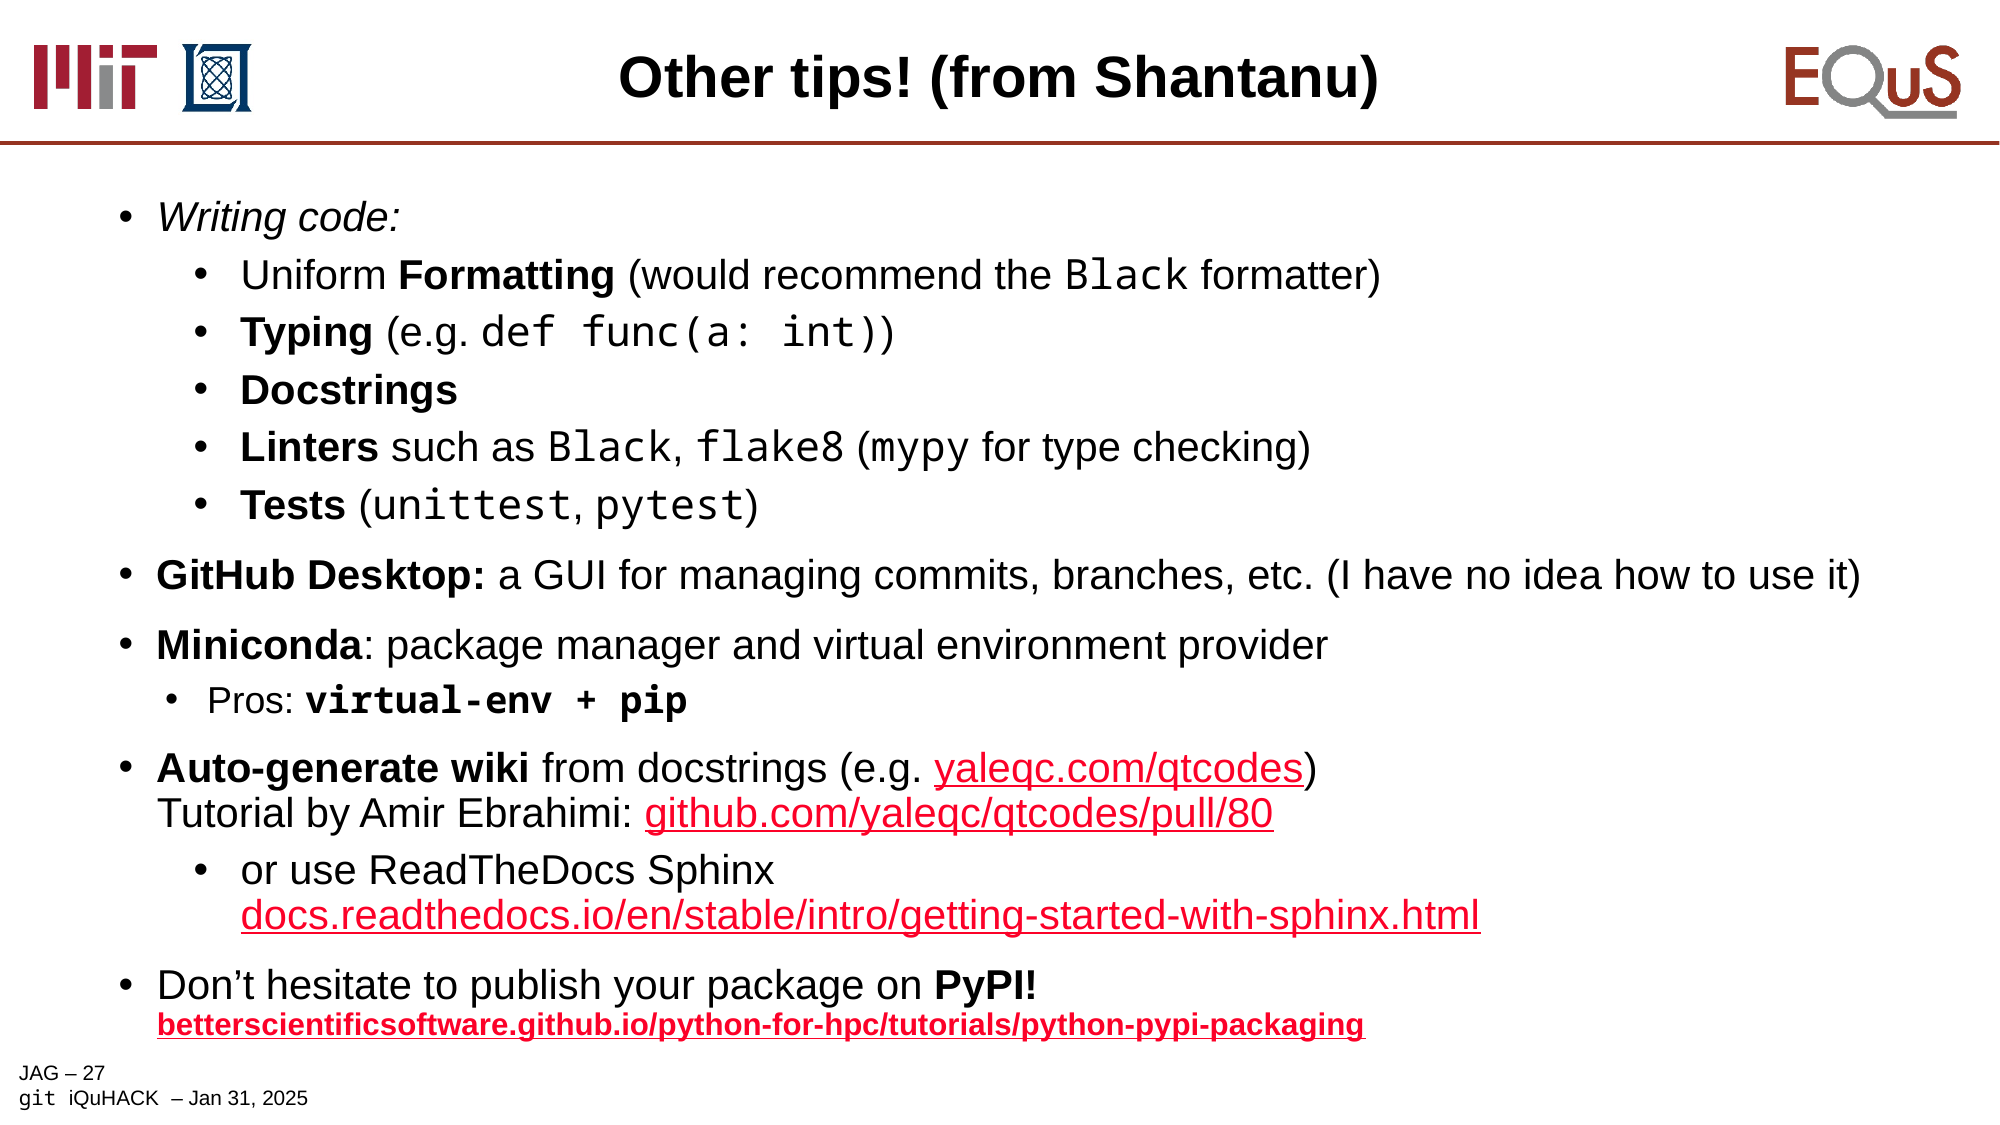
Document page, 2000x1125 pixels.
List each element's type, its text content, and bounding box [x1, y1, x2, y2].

list Writing code: Uniform Formatting (would recommend the Black formatter) Typing (e.g. def func(a: int)) Docstrings Linters such as Black, flake8 (mypy for type checking) Tests (unittest, pytest) GitHub Desktop: a GUI for managing commits, branches, etc. (I have no idea how to use it) Miniconda: package manager and virtual environment provider Pros: virtual-env + pip Auto-generate wiki from docstrings (e.g. yaleqc.com/qtcodes) Tutorial by Amir Ebrahimi: github.com/yaleqc/qtcodes/pull/80 or use ReadTheDocs Sphinx docs.readthedocs.io/en/stable/intro/getting-started-with-sphinx.html Don’t hesitate to publish your package on PyPI! betterscientificsoftware.github.io/python-for-hpc/tutorials/python-pypi-packaging [103, 188, 1895, 1058]
picture [178, 39, 254, 115]
picture [1777, 39, 1965, 127]
picture [34, 45, 157, 109]
title Other tips! (from Shantanu) [304, 26, 1696, 134]
